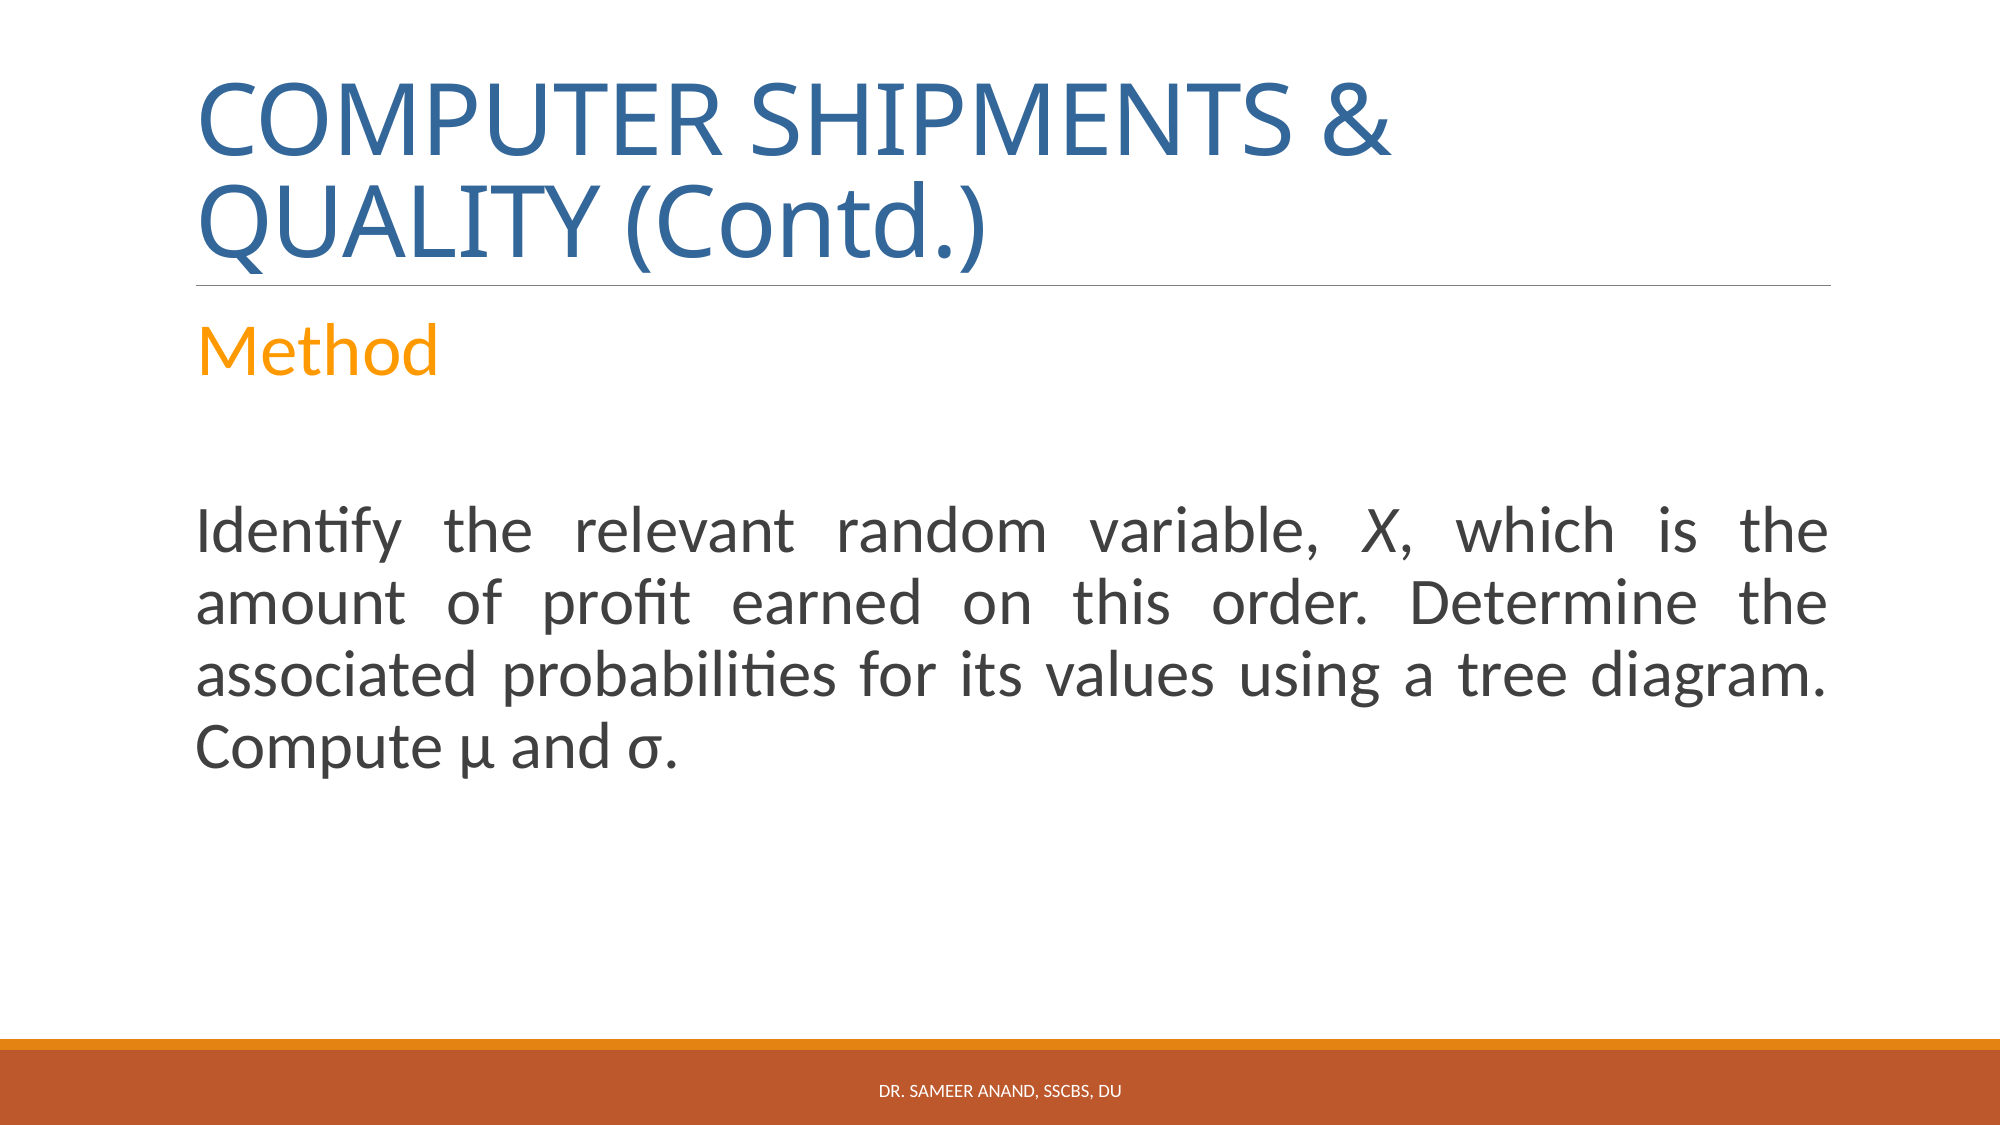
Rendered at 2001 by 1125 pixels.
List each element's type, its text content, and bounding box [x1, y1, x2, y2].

footer Dr. Sameer Anand, SSCBS, DU [604, 1059, 1396, 1120]
title COMPUTER SHIPMENTS & QUALITY (Contd.) [180, 47, 1830, 285]
list Method Identify the relevant random variable, X, which is the amount of profit earned on this order. Determine the associated probabilities for its values using a tree diagram. Compute µ and σ. [180, 302, 1830, 963]
